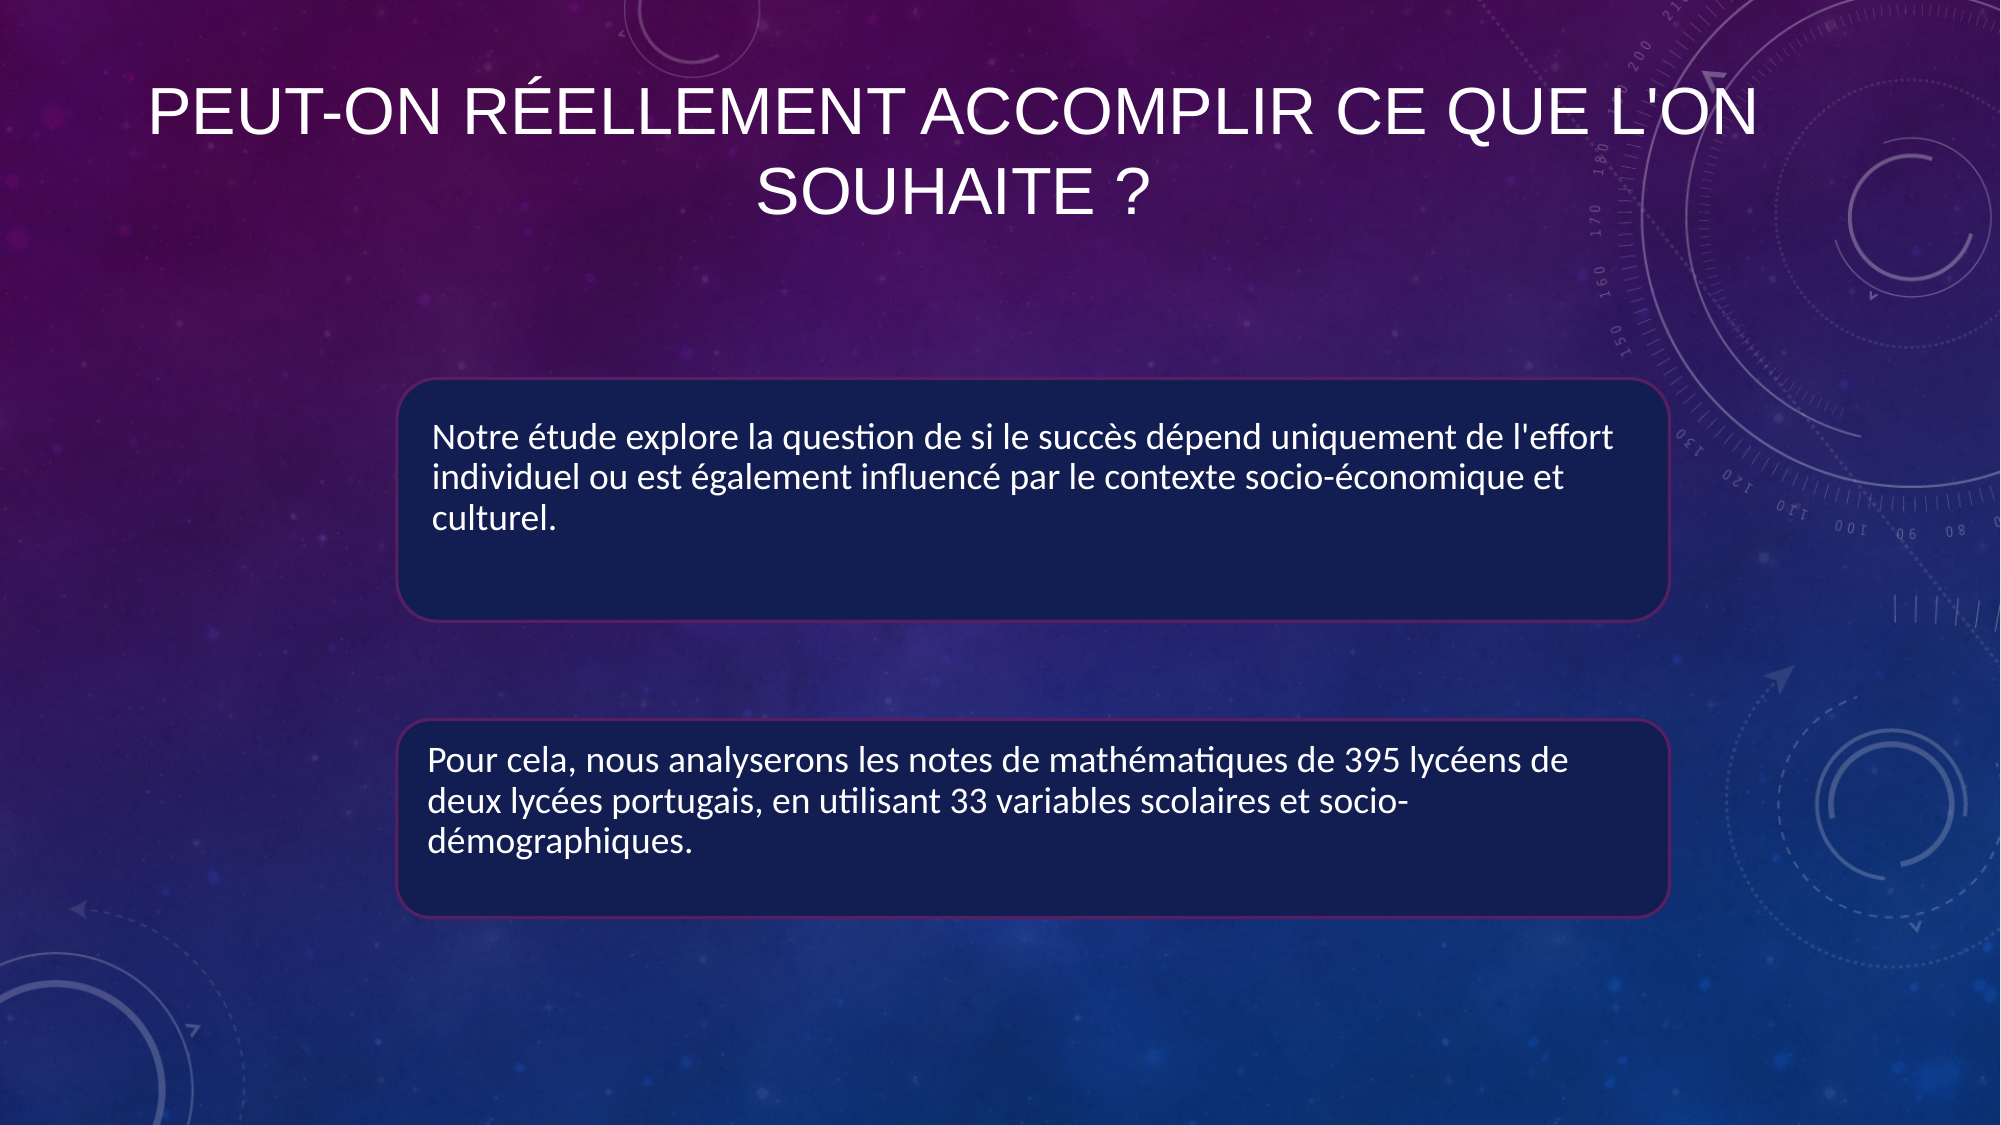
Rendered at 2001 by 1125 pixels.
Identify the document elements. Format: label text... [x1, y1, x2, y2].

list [350, 663, 1717, 926]
title Peut-on réellement accomplir ce que l'on souhaite ? [91, 42, 1817, 253]
picture [0, 0, 2001, 1125]
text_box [350, 360, 1717, 622]
